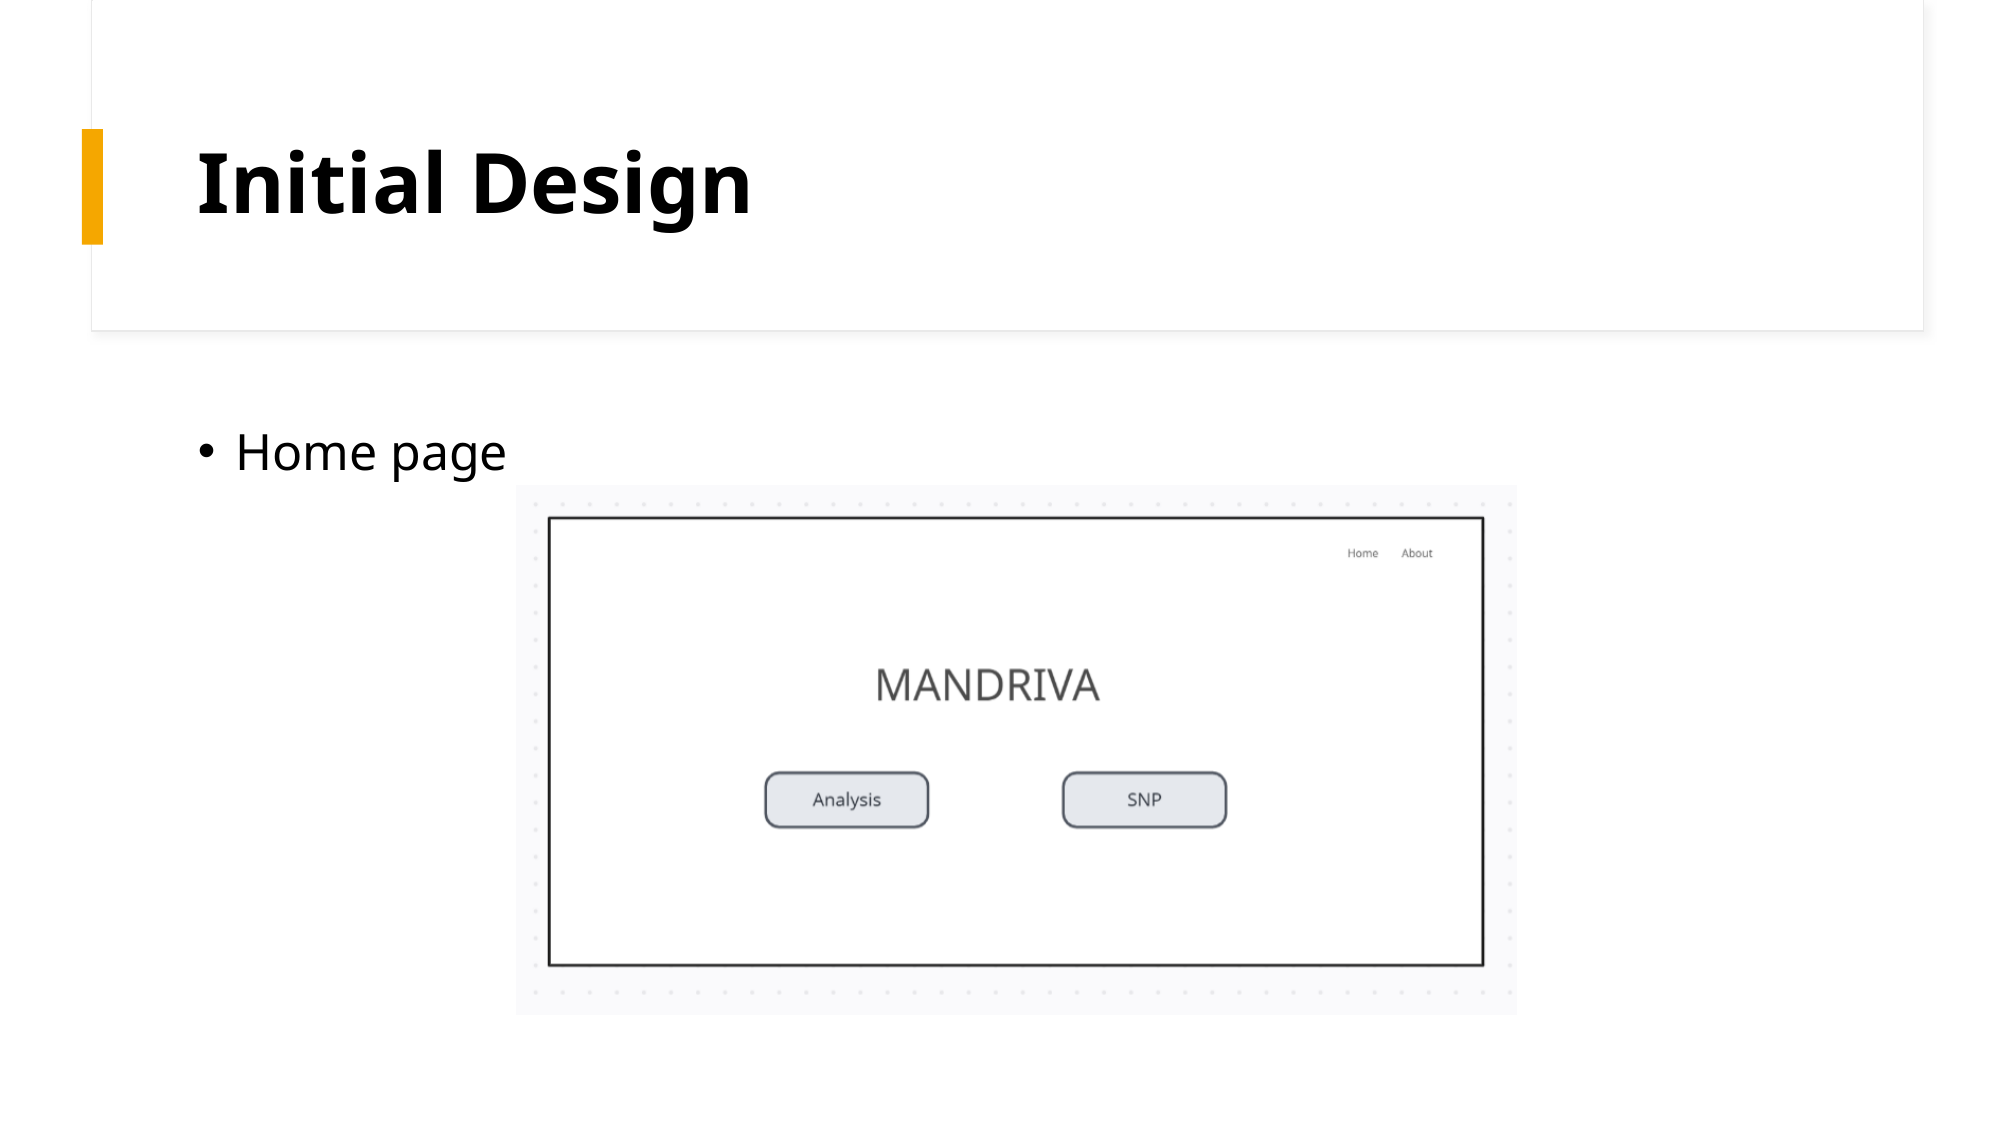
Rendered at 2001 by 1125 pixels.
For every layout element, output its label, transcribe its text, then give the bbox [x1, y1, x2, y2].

picture [516, 485, 1517, 1015]
list Home page [183, 406, 1851, 1013]
title Initial Design [183, 90, 1851, 284]
